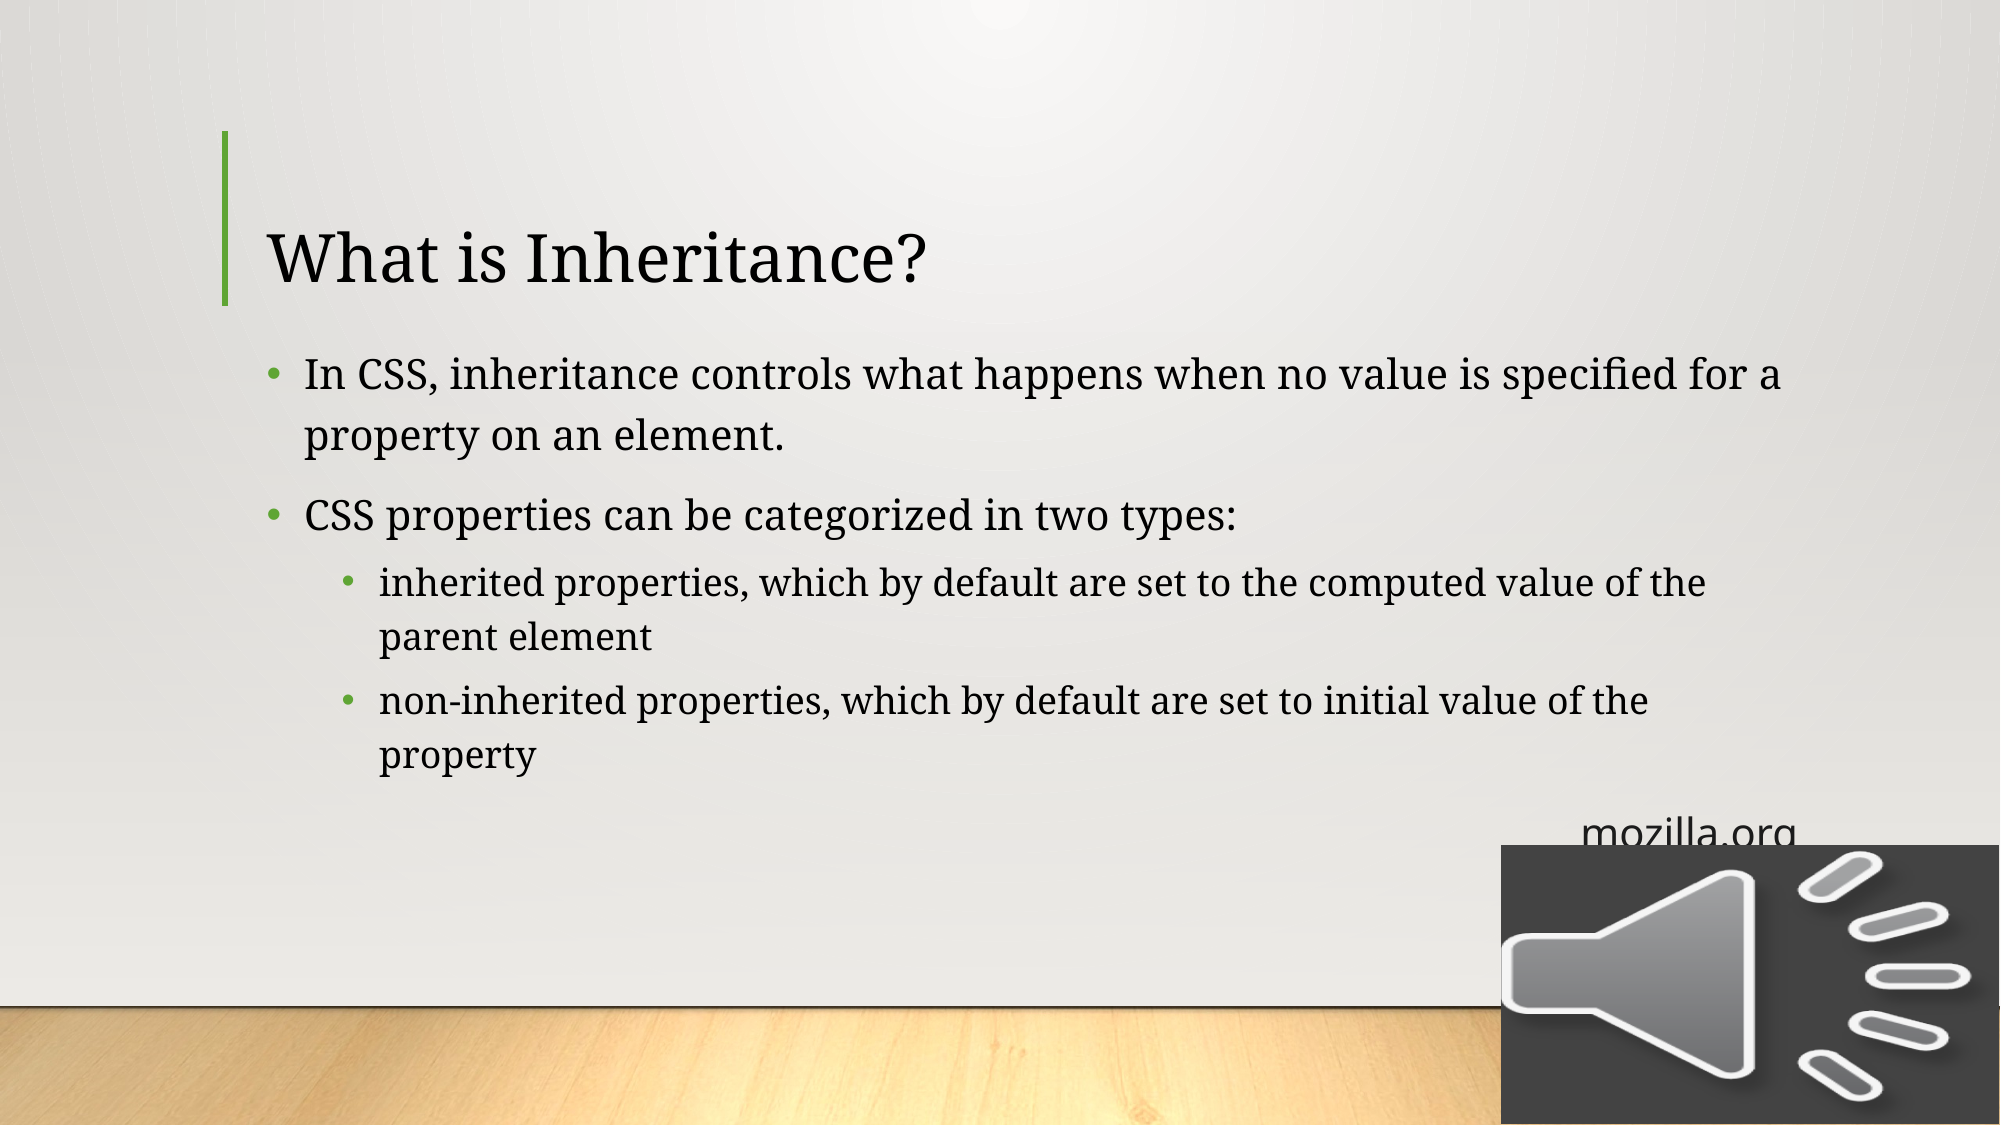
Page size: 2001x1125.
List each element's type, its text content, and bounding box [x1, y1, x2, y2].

title What is Inheritance? [251, 131, 1814, 305]
list In CSS, inheritance controls what happens when no value is specified for a property on an element. CSS properties can be categorized in two types: inherited properties, which by default are set to the computed value of the parent element non-inherited properties, which by default are set to initial value of the property mozilla.org [251, 330, 1814, 897]
picture [0, 843, 2000, 1125]
